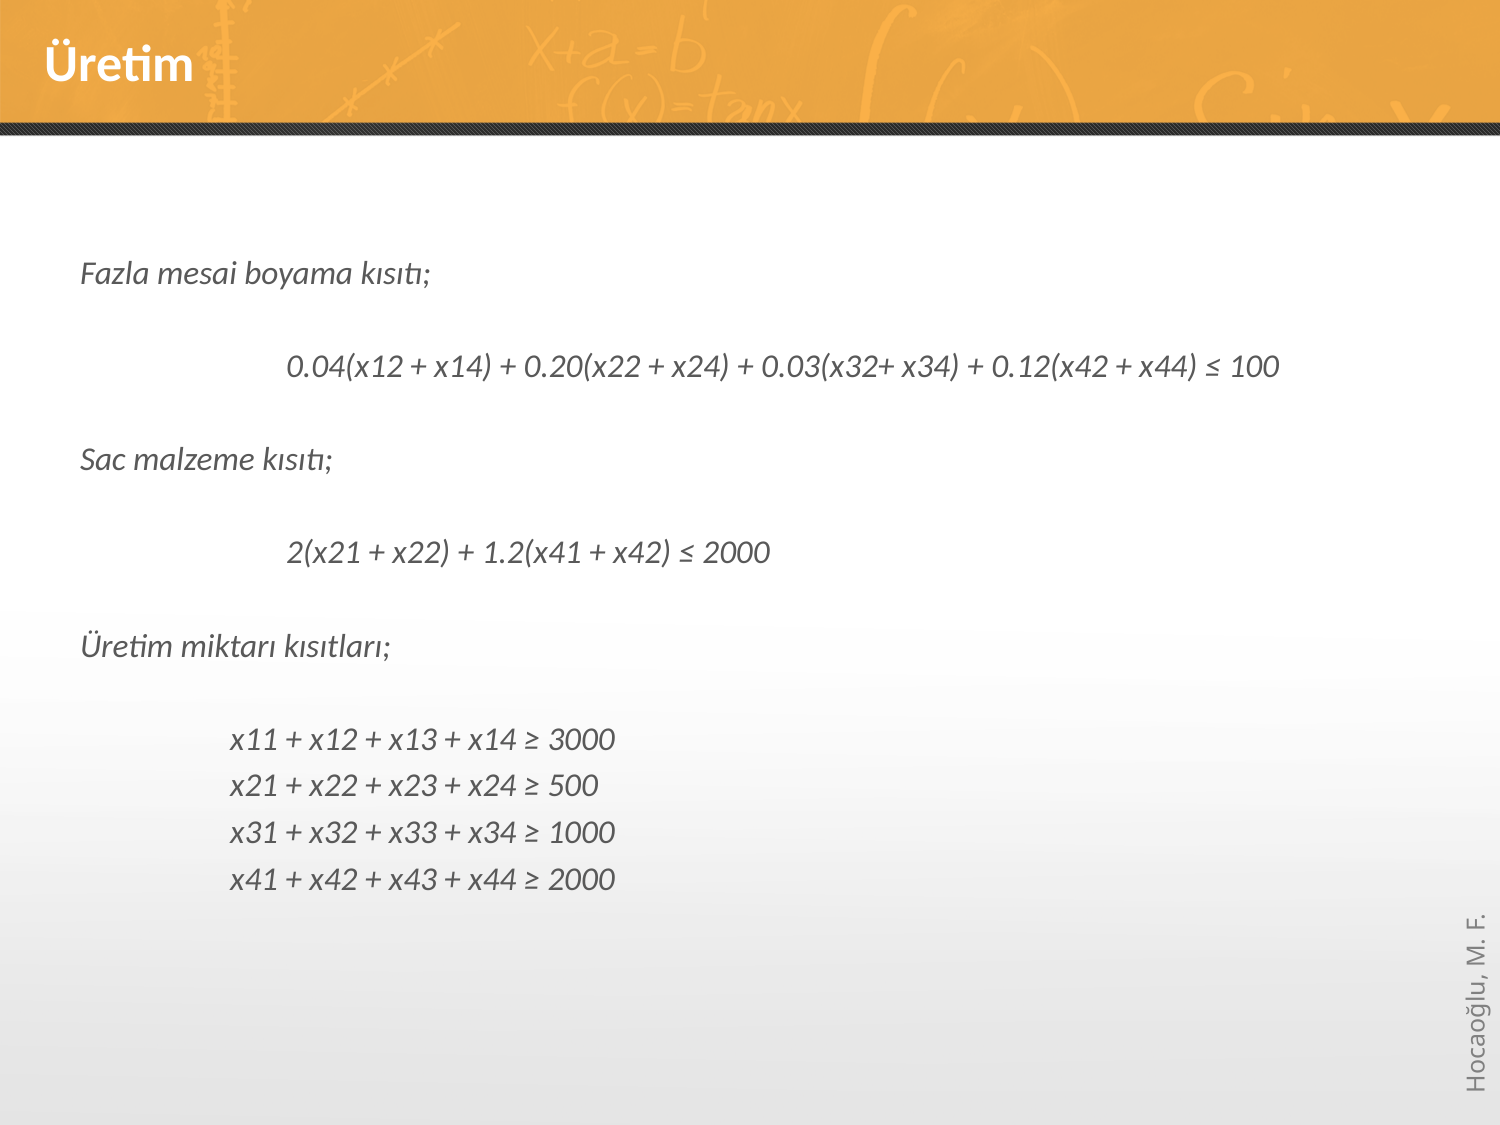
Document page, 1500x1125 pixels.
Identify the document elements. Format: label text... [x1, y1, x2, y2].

title Üretim [29, 0, 1287, 126]
picture [0, 0, 1500, 1125]
list Fazla mesai boyama kısıtı; 0.04(x12 + x14) + 0.20(x22 + x24) + 0.03(x32+ x34) + 0.12(x42 + x44) ≤ 100 Sac malzeme kısıtı; 2(x21 + x22) + 1.2(x41 + x42) ≤ 2000 Üretim miktarı kısıtları; x11 + x12 + x13 + x14 ≥ 3000 x21 + x22 + x23 + x24 ≥ 500 x31 + x32 + x33 + x34 ≥ 1000 x41 + x42 + x43 + x44 ≥ 2000 [64, 243, 1444, 1045]
